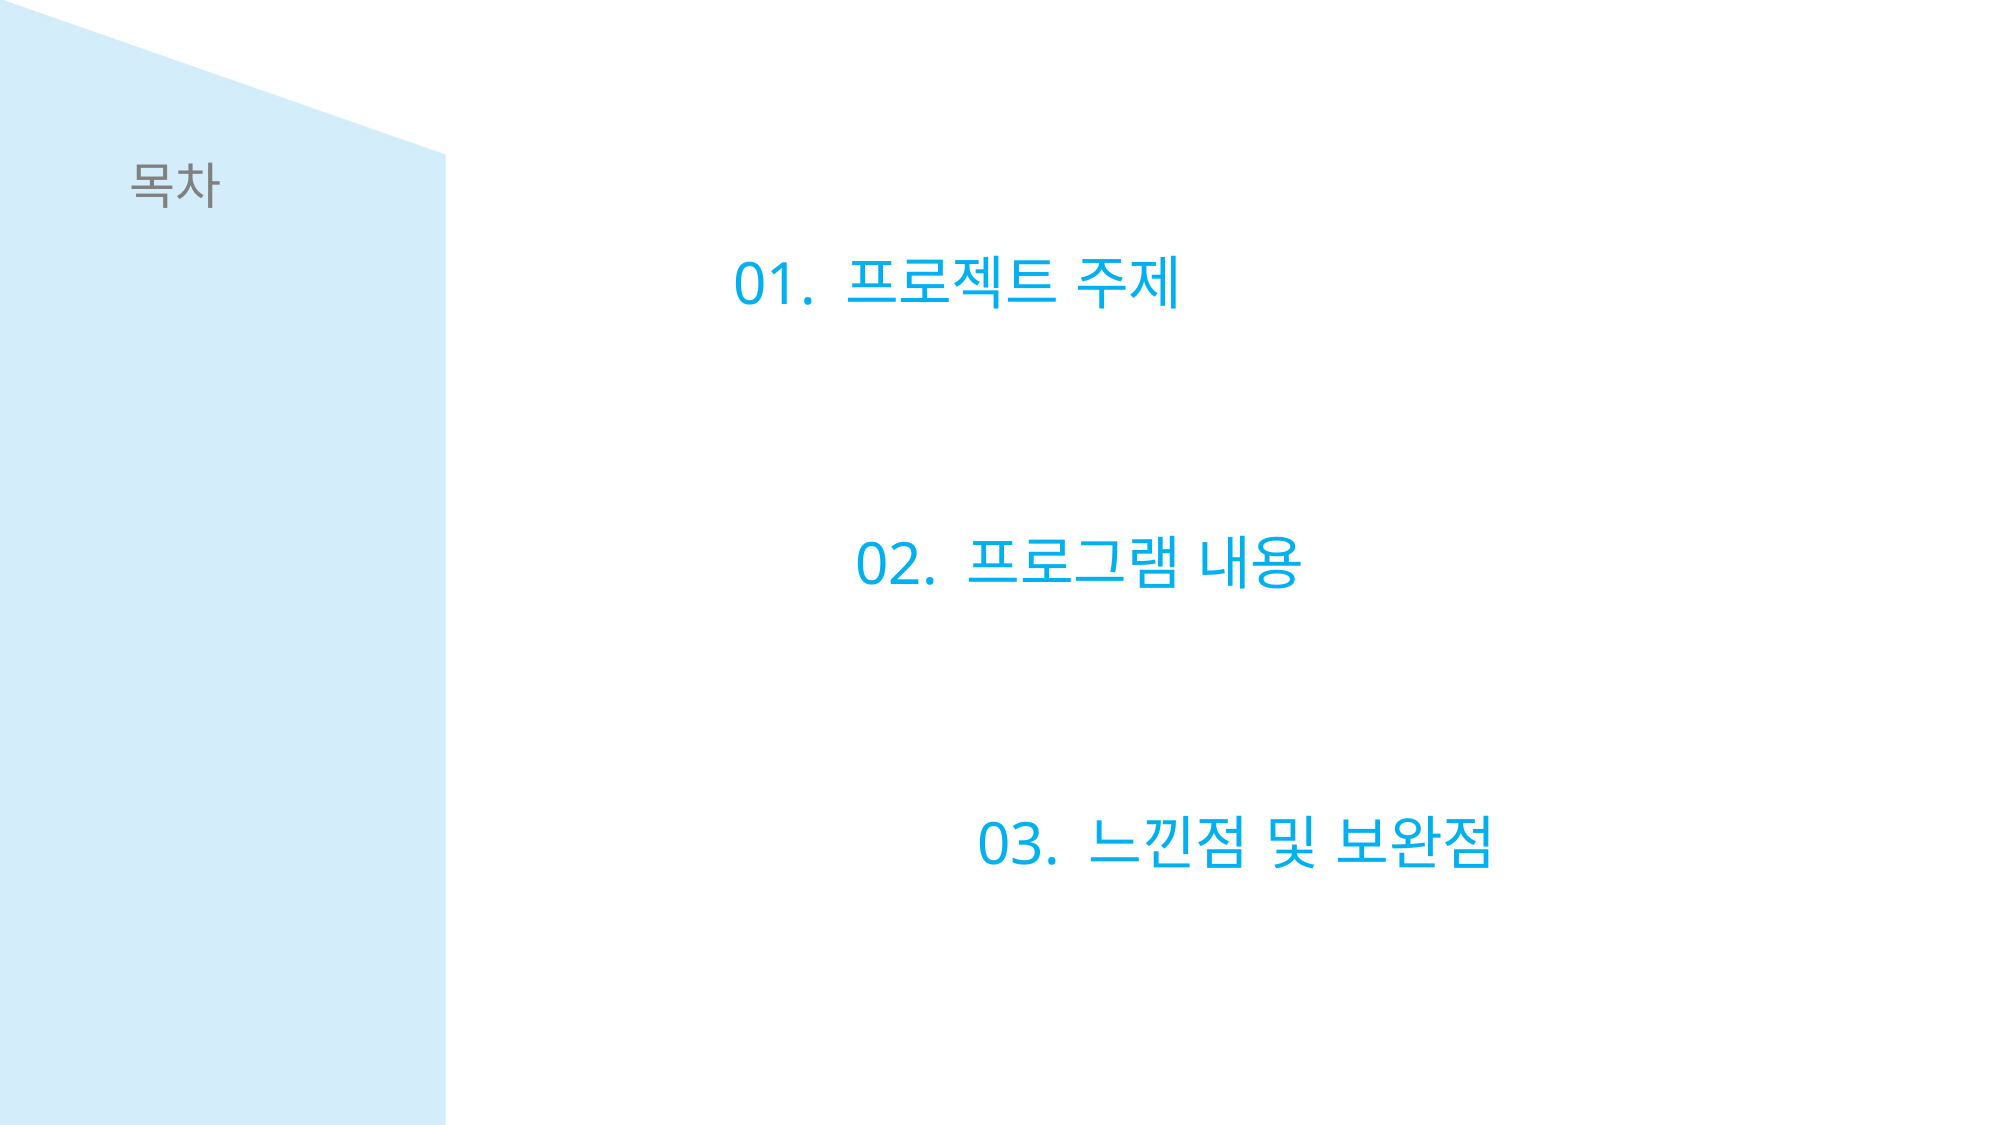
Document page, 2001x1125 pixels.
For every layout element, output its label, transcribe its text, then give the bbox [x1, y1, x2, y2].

text_box 목차 [114, 147, 243, 223]
text_box 01. 프로젝트 주제 02. 프로그램 내용 03. 느낀점 및 보완점 [718, 168, 1511, 1024]
picture [0, 0, 2001, 1125]
